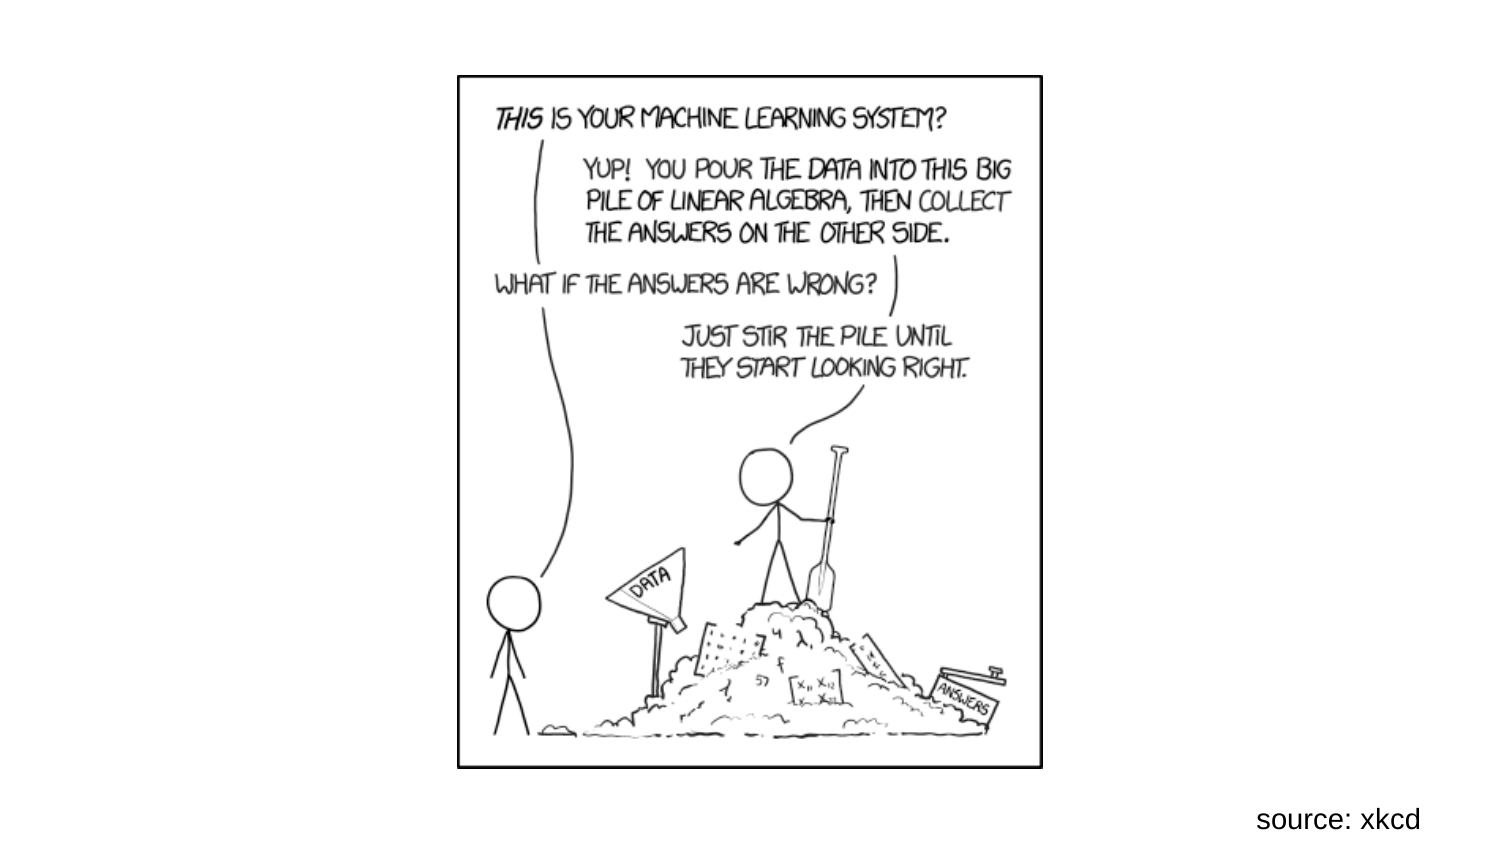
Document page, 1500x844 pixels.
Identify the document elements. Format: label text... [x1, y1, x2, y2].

text_box source: xkcd [1241, 793, 1437, 843]
picture [456, 74, 1043, 769]
